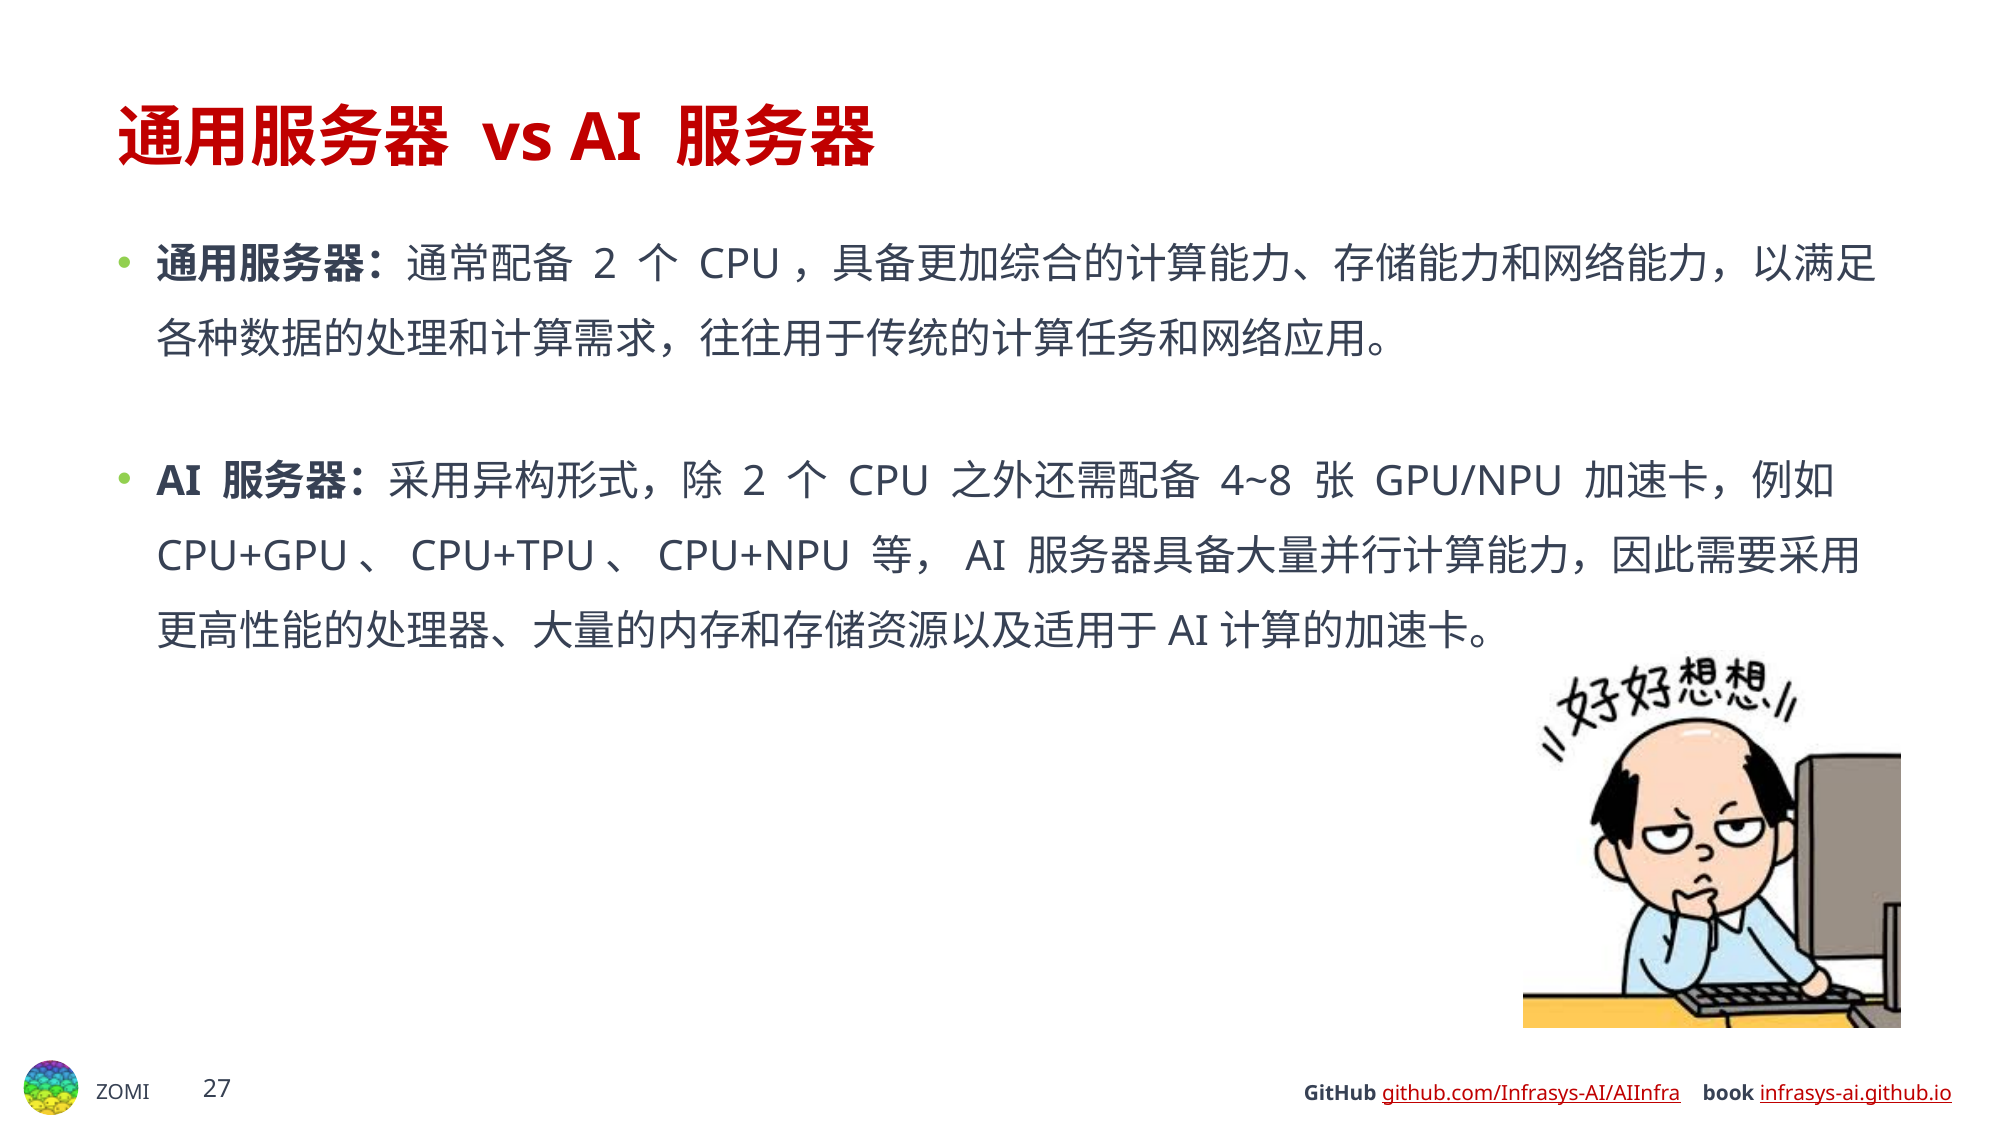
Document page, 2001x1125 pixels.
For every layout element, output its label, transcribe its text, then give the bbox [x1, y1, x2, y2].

title 通用服务器 vs AI 服务器 [102, 85, 1901, 183]
list 通用服务器：通常配备 2 个 CPU，具备更加综合的计算能力、存储能力和网络能力，以满足各种数据的处理和计算需求，往往用于传统的计算任务和网络应用。 AI 服务器：采用异构形式，除 2 个 CPU 之外还需配备 4~8 张 GPU/NPU 加速卡，例如 CPU+GPU、CPU+TPU、CPU+NPU 等，AI 服务器具备大量并行计算能力，因此需要采用更高性能的处理器、大量的内存和存储资源以及适用于AI计算的加速卡。 [102, 204, 1901, 1043]
picture [23, 1060, 79, 1115]
